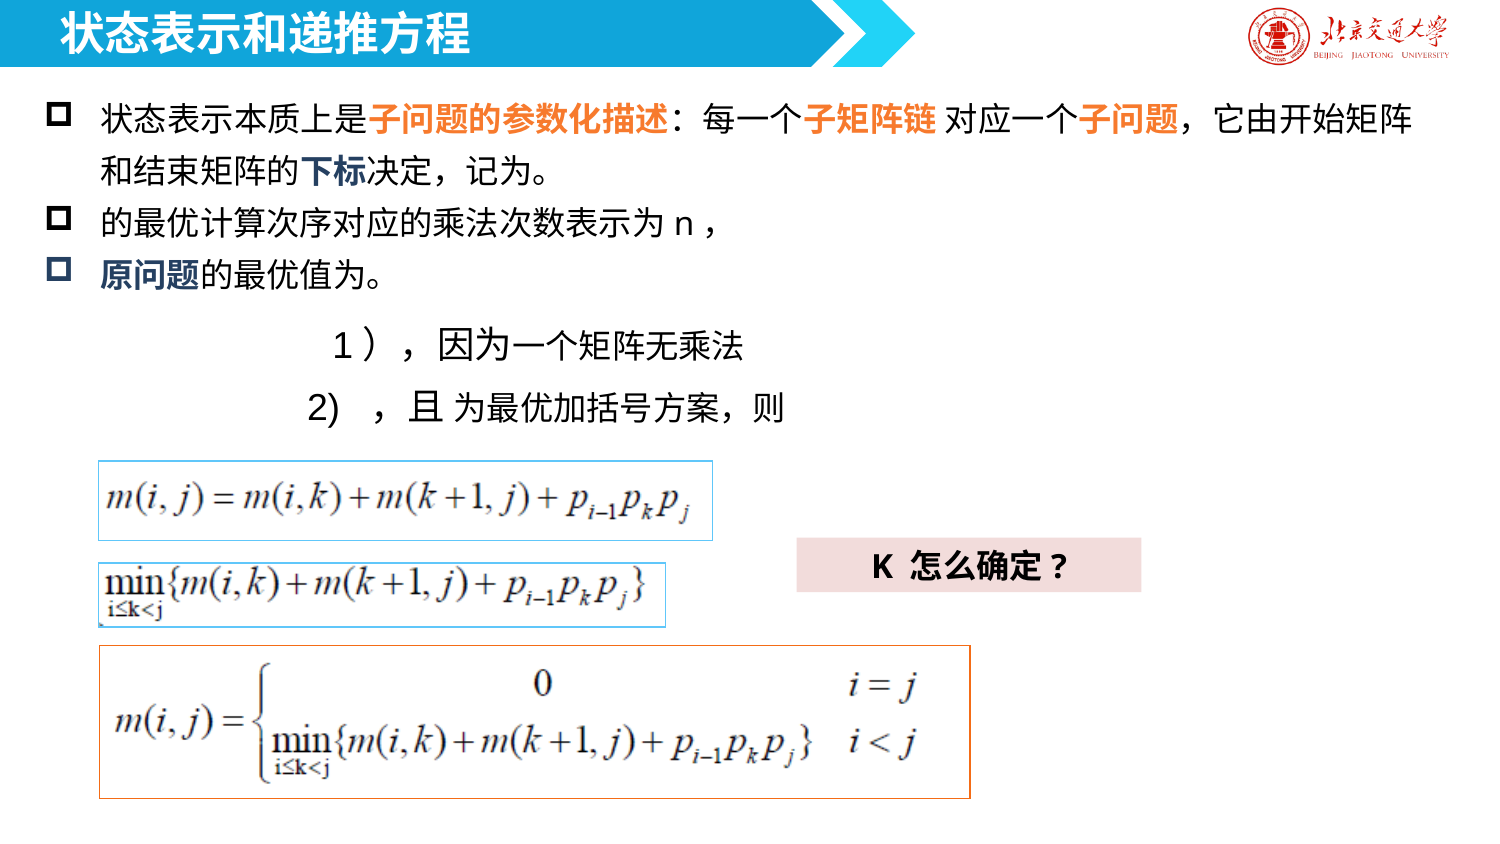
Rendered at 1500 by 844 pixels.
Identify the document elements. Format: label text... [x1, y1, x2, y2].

picture [1246, 5, 1454, 66]
picture [98, 461, 712, 541]
text_box 状态表示和递推方程 [44, 8, 487, 68]
picture [100, 645, 970, 798]
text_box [674, 403, 826, 440]
picture [98, 563, 665, 627]
text_box K 怎么确定? [796, 537, 1142, 593]
